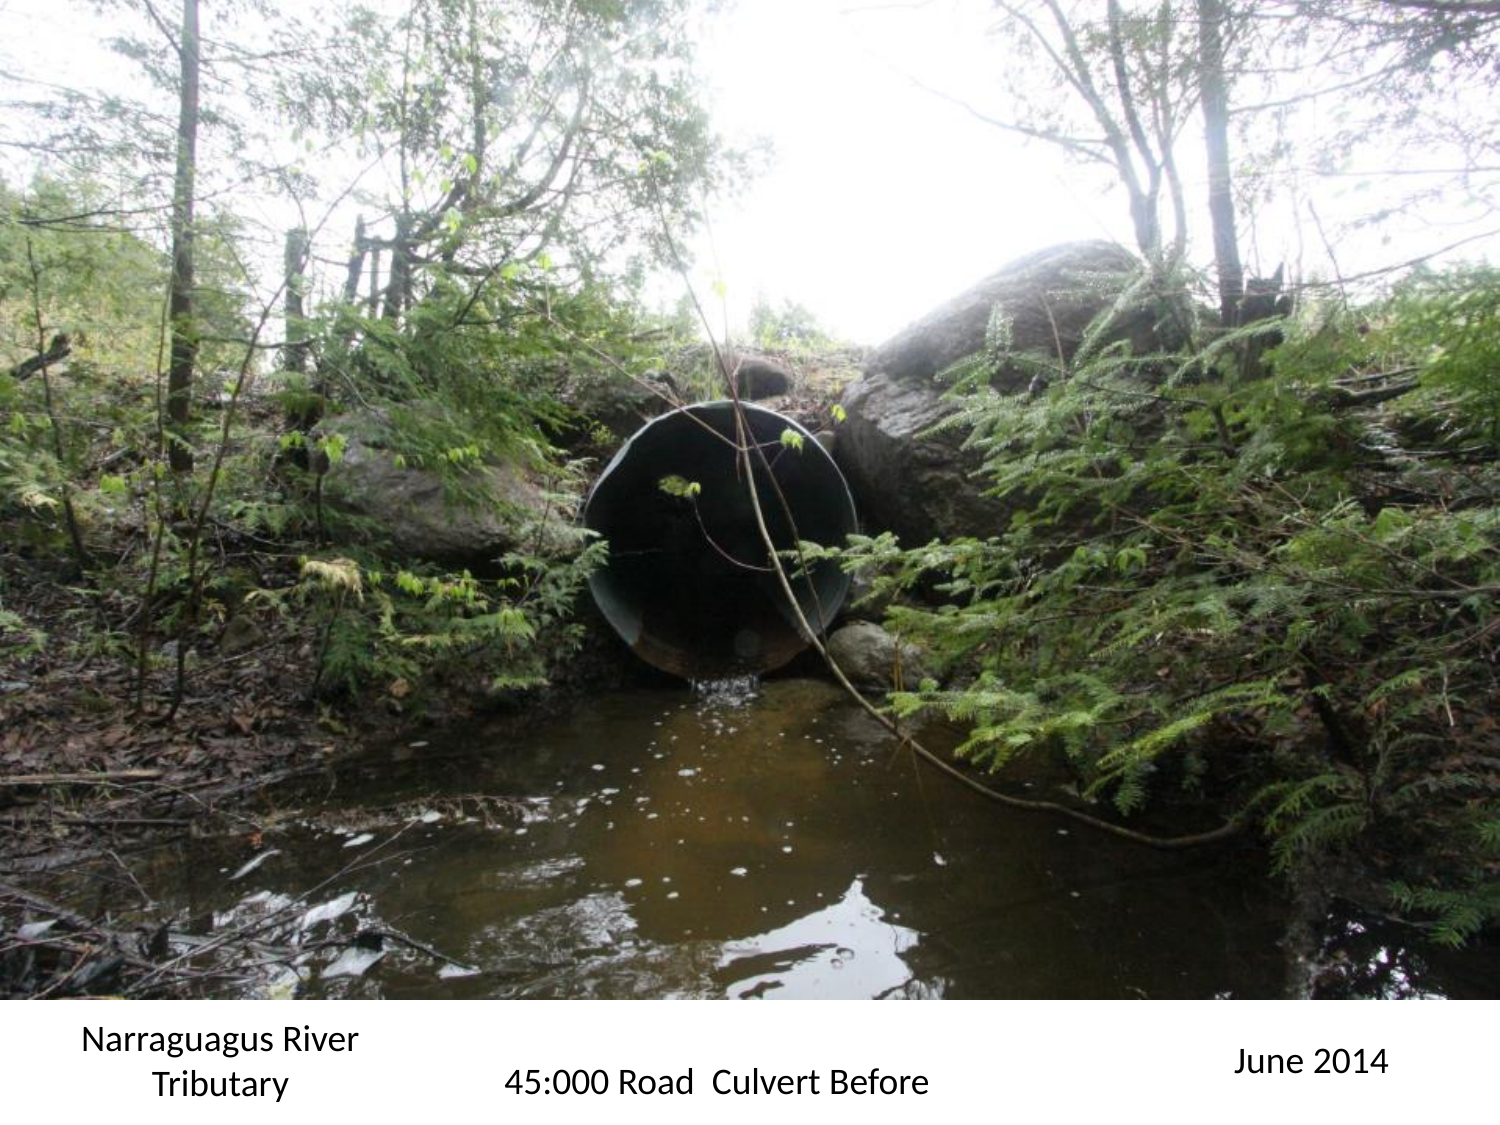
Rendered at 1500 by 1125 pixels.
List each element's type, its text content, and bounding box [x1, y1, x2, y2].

picture [0, 0, 1500, 1001]
text_box June 2014 [1219, 1028, 1404, 1089]
text_box Narraguagus River Tributary [66, 1008, 375, 1111]
text_box 45:000 Road Culvert Before [346, 1049, 1088, 1125]
